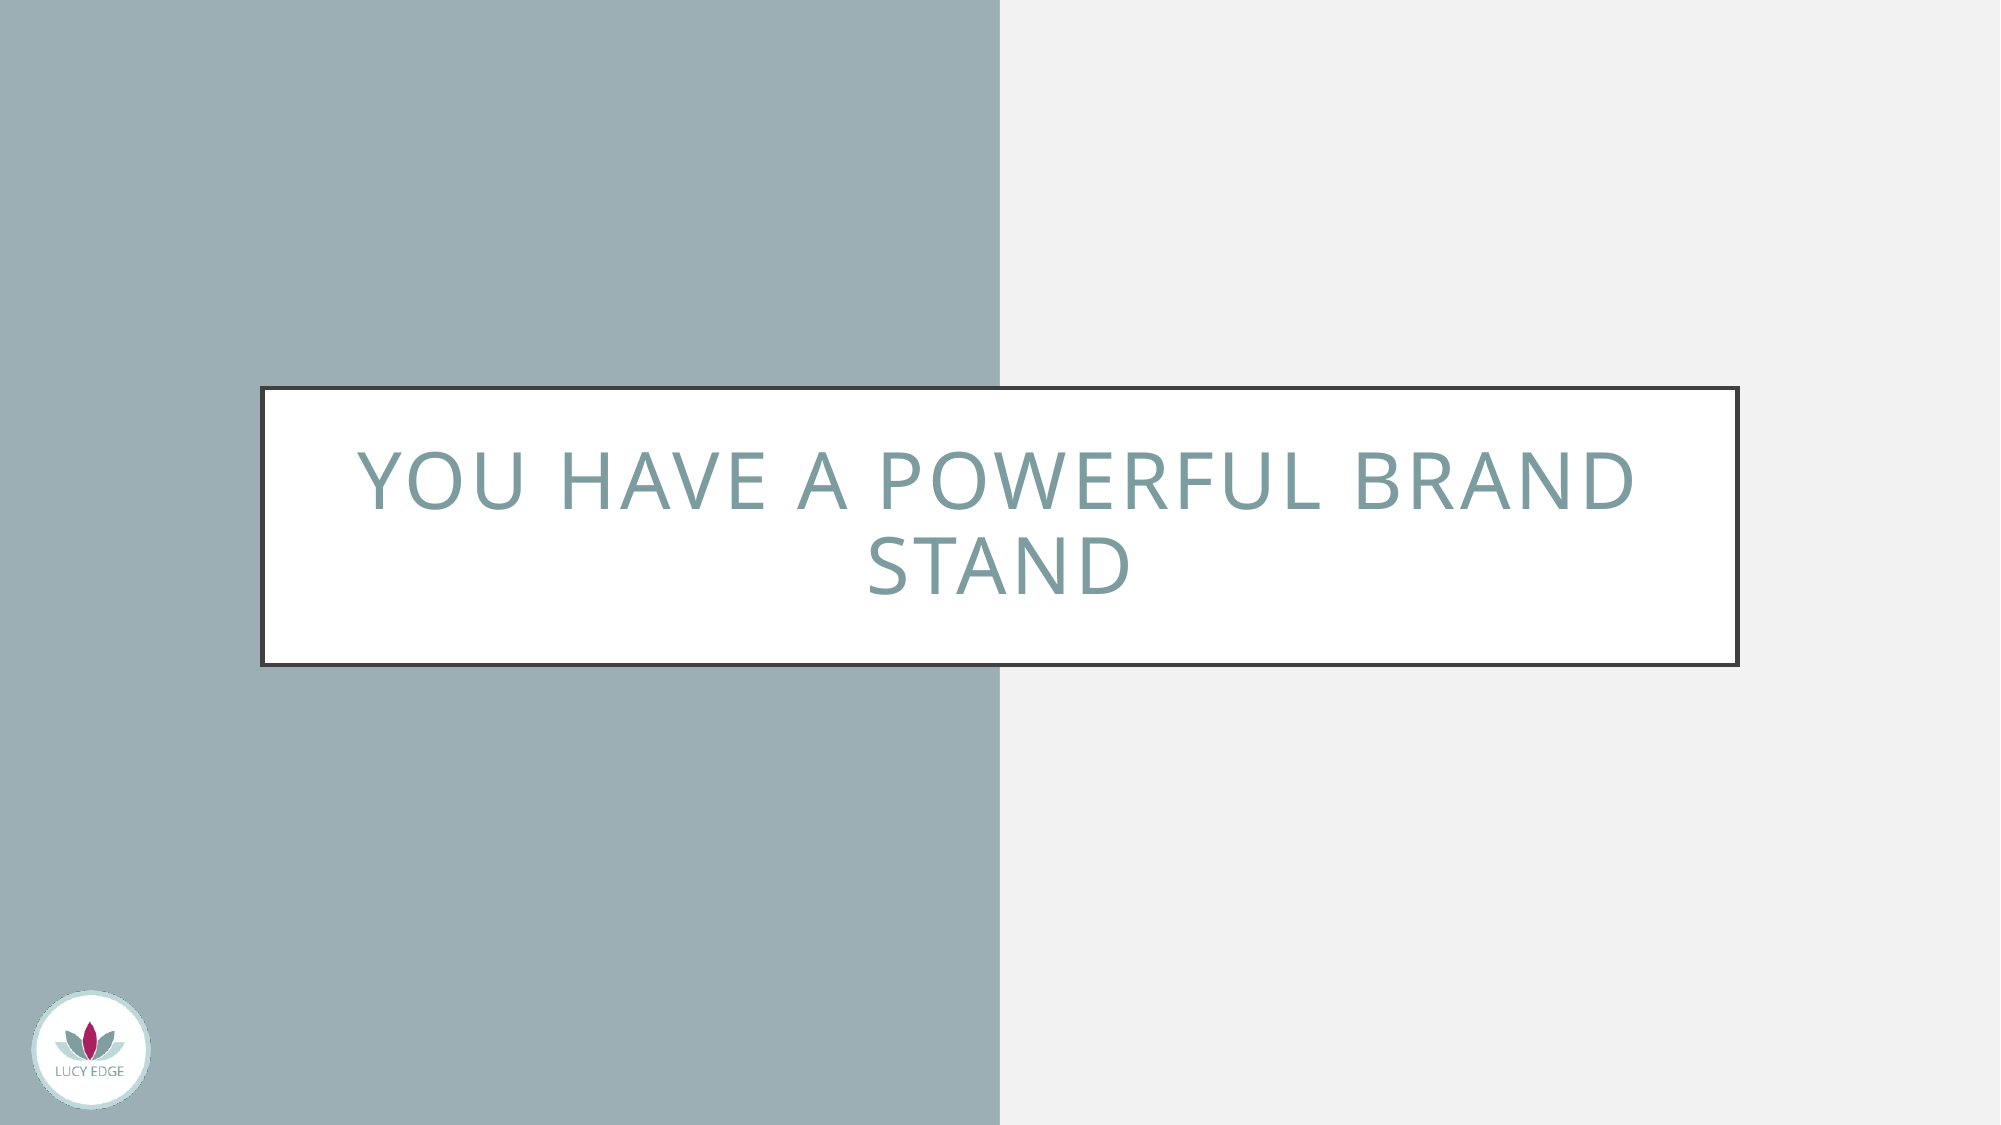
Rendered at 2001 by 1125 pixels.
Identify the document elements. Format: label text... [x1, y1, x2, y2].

picture [25, 983, 159, 1117]
title You have a powerful brand stand [260, 386, 1740, 667]
text_box [999, 0, 2000, 1125]
